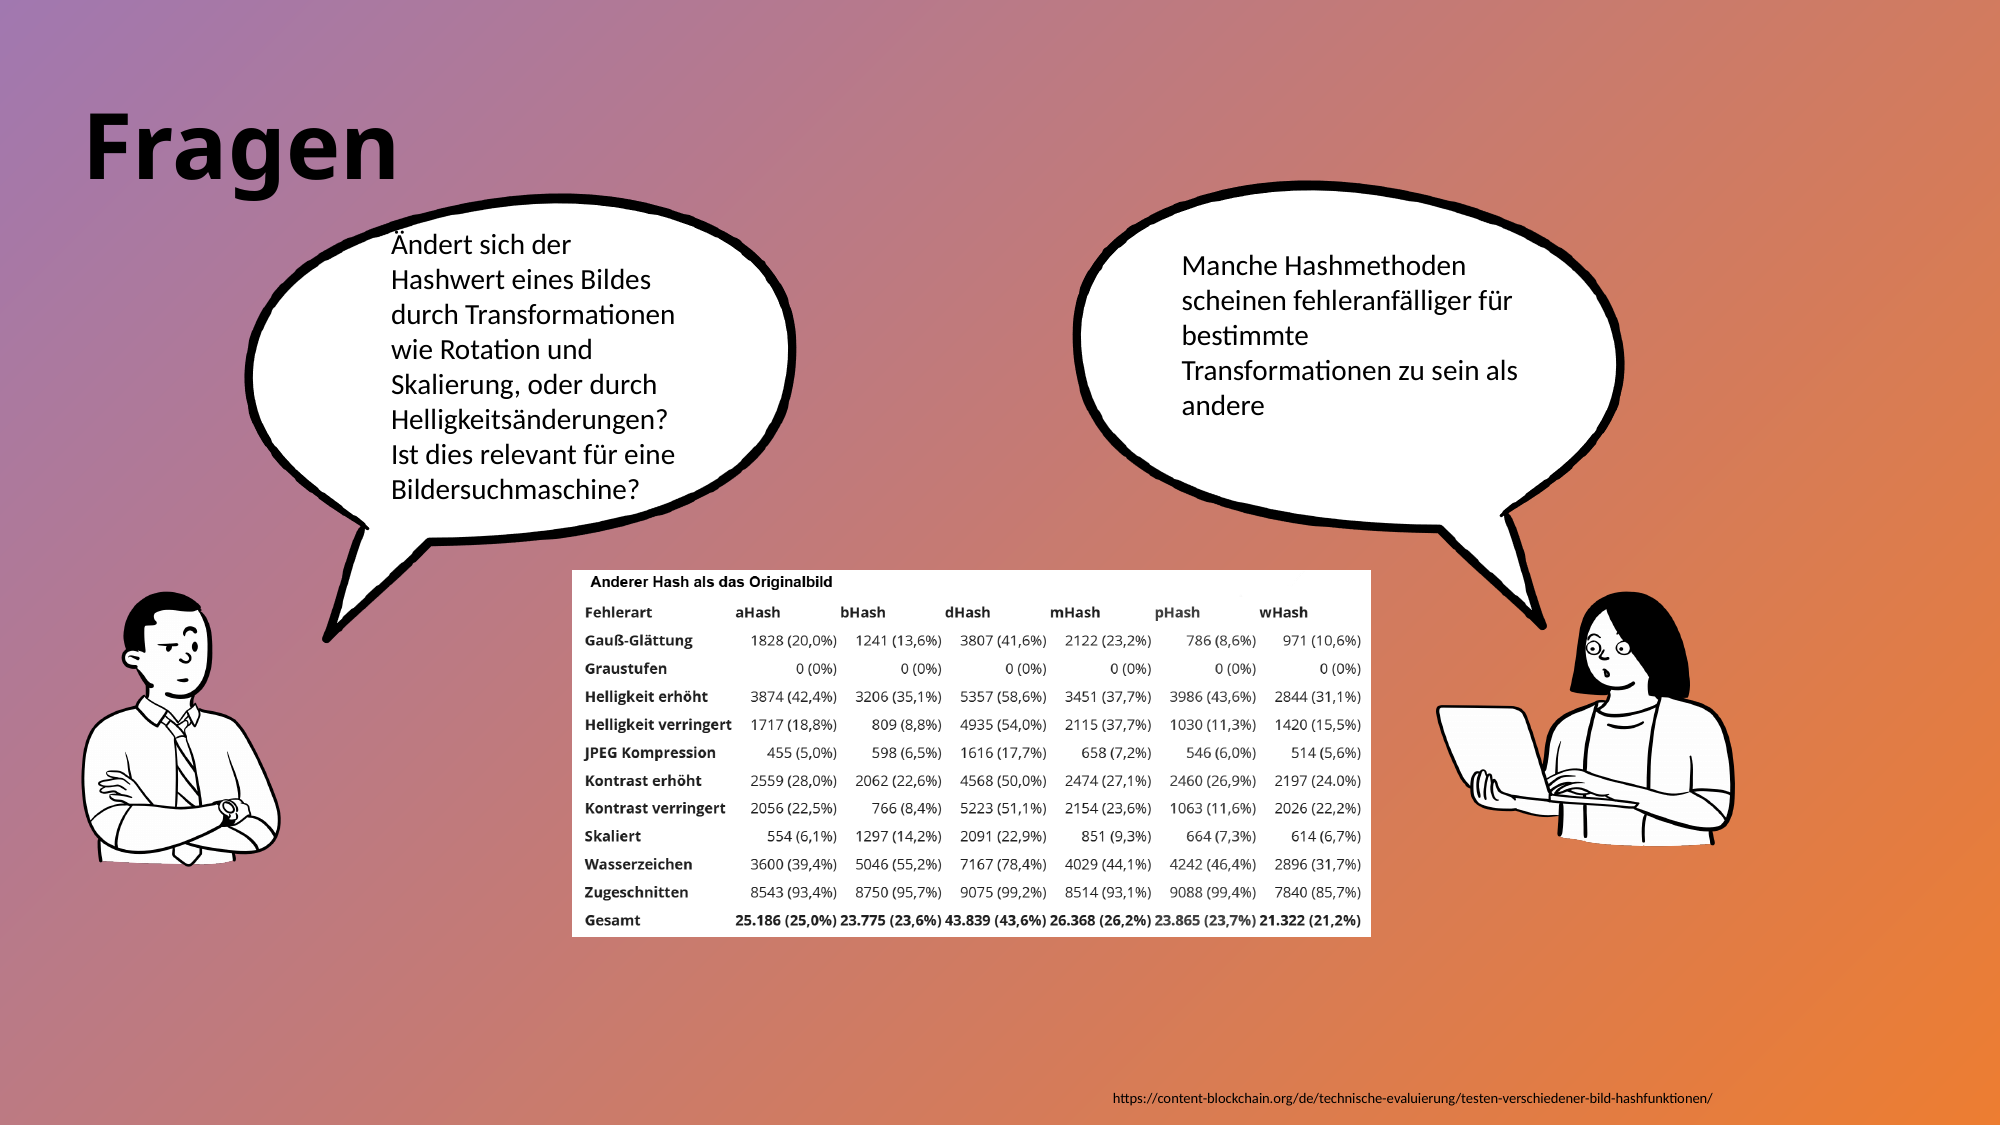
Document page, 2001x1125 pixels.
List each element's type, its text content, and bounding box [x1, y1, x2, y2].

title Fragen [67, 41, 1793, 260]
text_box https://content-blockchain.org/de/technische-evaluierung/testen-verschiedener-bild-hashfunktionen/ [1098, 1081, 2000, 1114]
picture [73, 155, 1743, 938]
